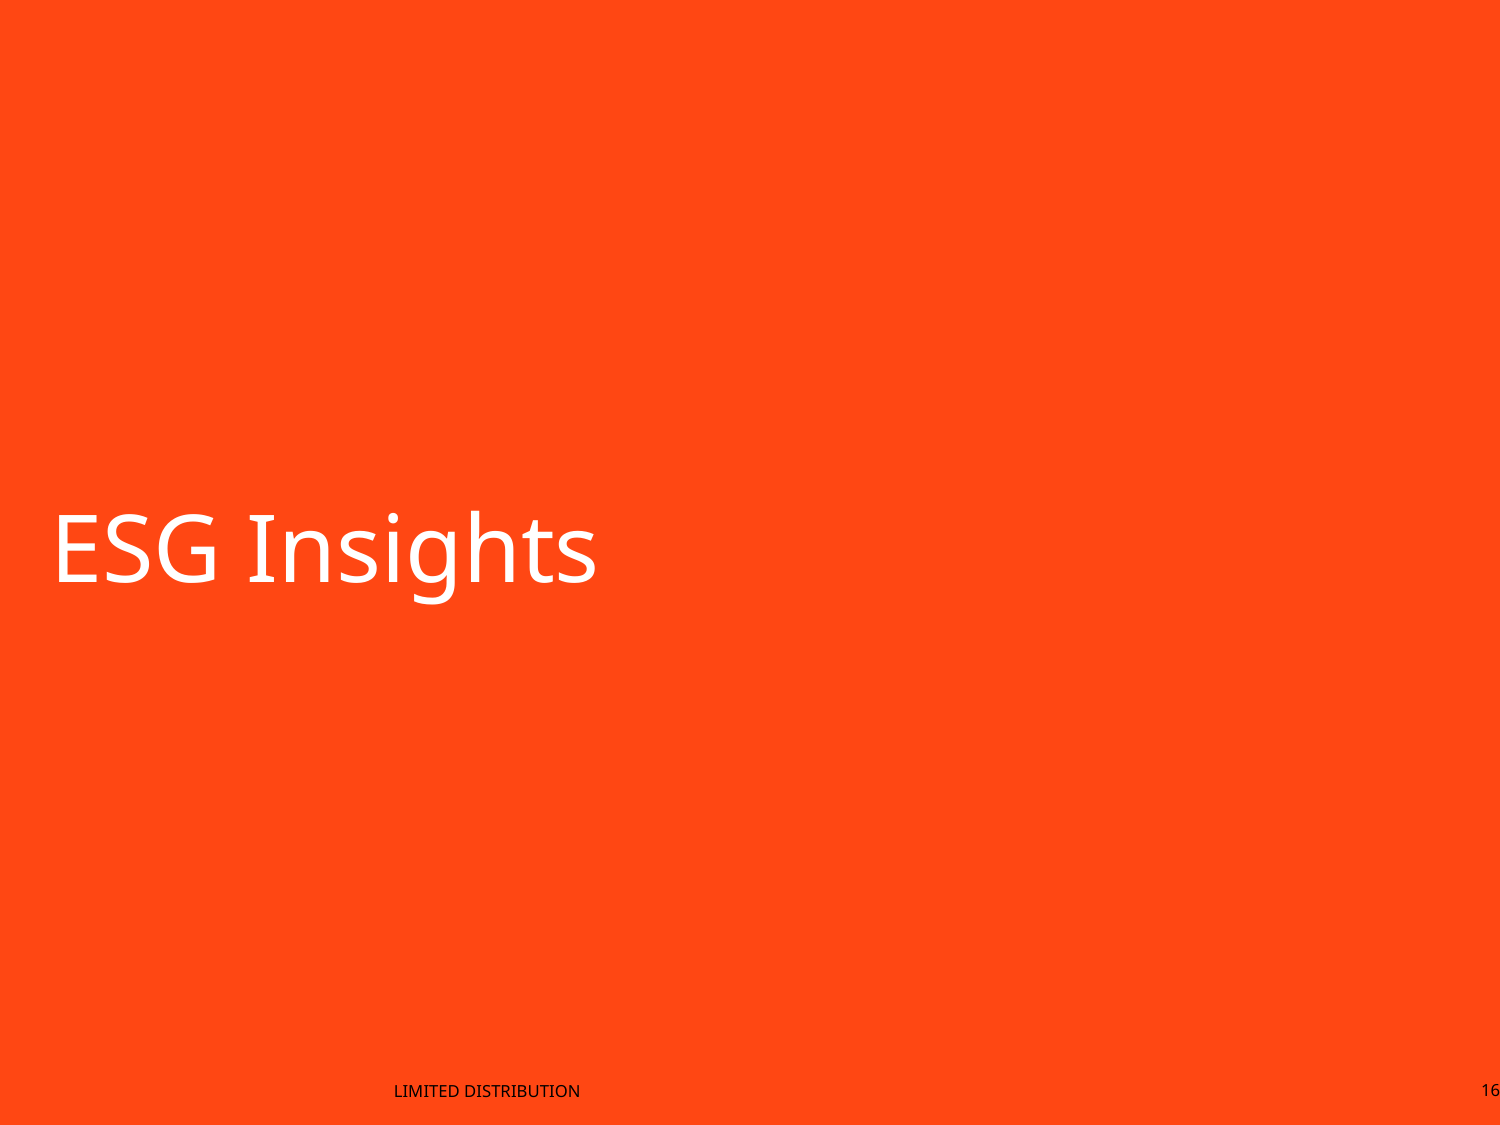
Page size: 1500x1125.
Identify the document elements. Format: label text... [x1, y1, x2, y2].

title ESG Insights [50, 323, 1450, 602]
slide_number 16 [1432, 1057, 1500, 1125]
footer Limited Distribution [0, 1057, 975, 1125]
